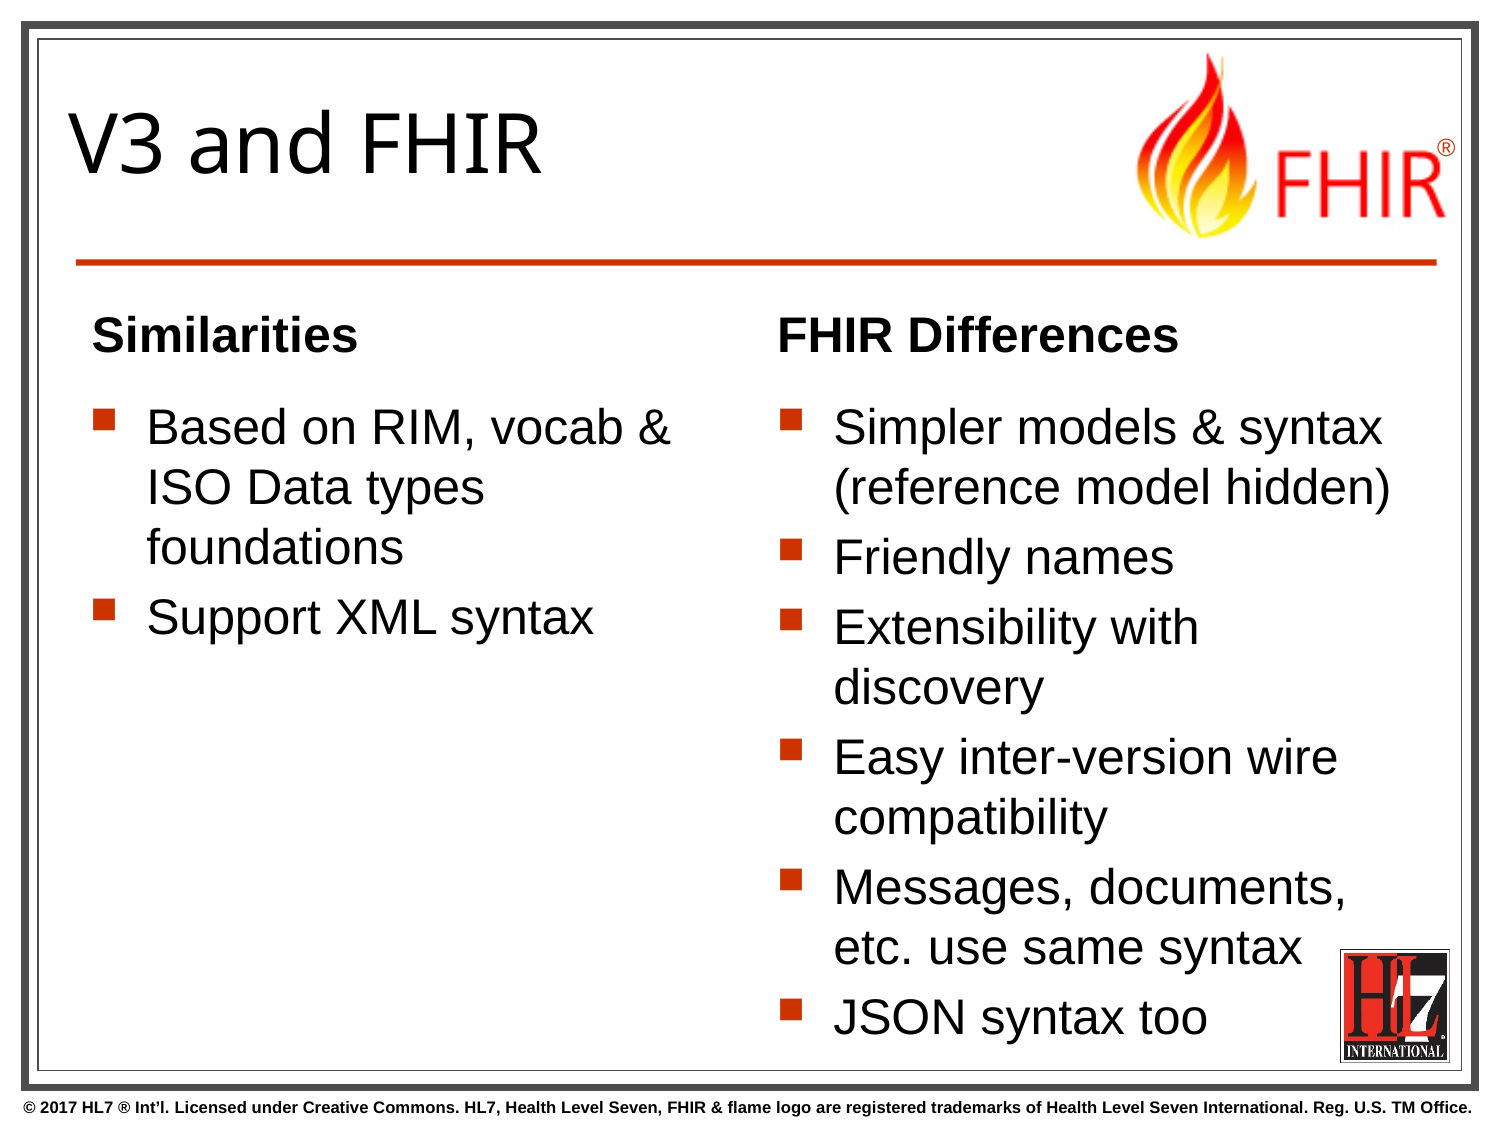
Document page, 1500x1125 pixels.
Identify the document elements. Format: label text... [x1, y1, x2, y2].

list Based on RIM, vocab & ISO Data types foundations Support XML syntax [75, 386, 738, 1059]
picture [1340, 949, 1450, 1063]
list Simpler models & syntax (reference model hidden) Friendly names Extensibility with discovery Easy inter-version wire compatibility Messages, documents, etc. use same syntax JSON syntax too [761, 386, 1425, 1059]
list FHIR Differences [761, 280, 1425, 386]
title V3 and FHIR [53, 54, 1128, 244]
picture [1124, 42, 1458, 249]
list Similarities [76, 280, 740, 386]
